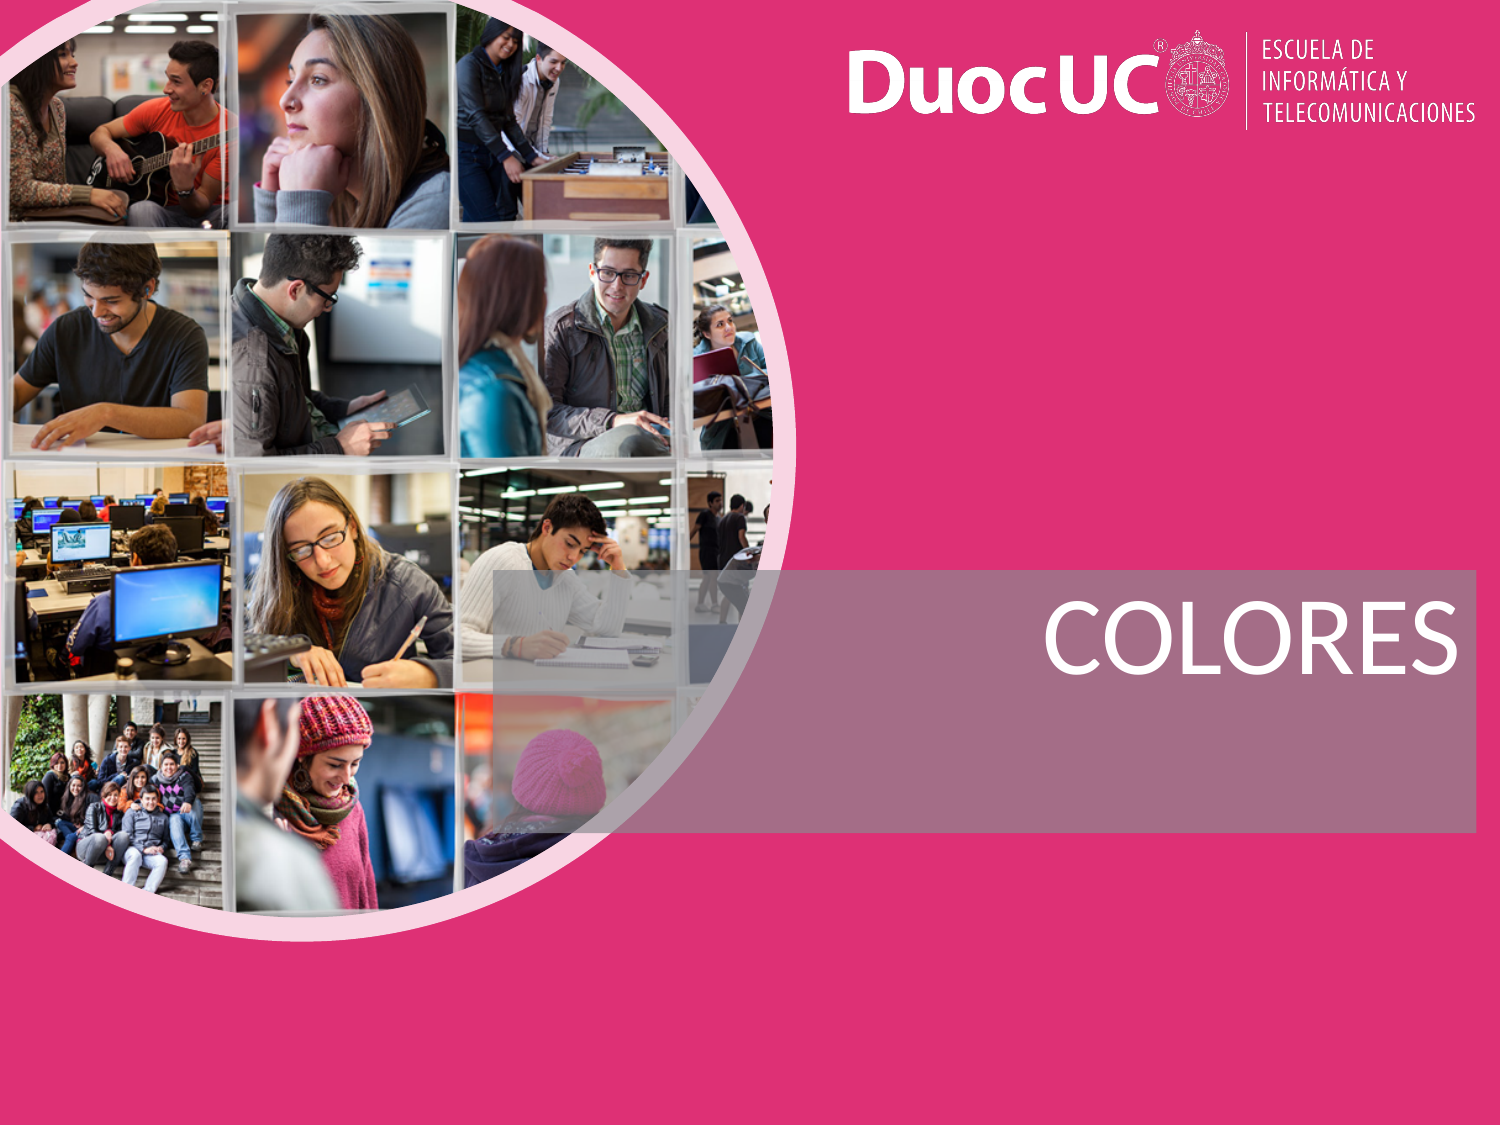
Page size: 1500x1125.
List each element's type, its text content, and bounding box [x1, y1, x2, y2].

picture [849, 30, 1475, 130]
title COLORES [492, 570, 1477, 834]
picture [0, 0, 774, 918]
